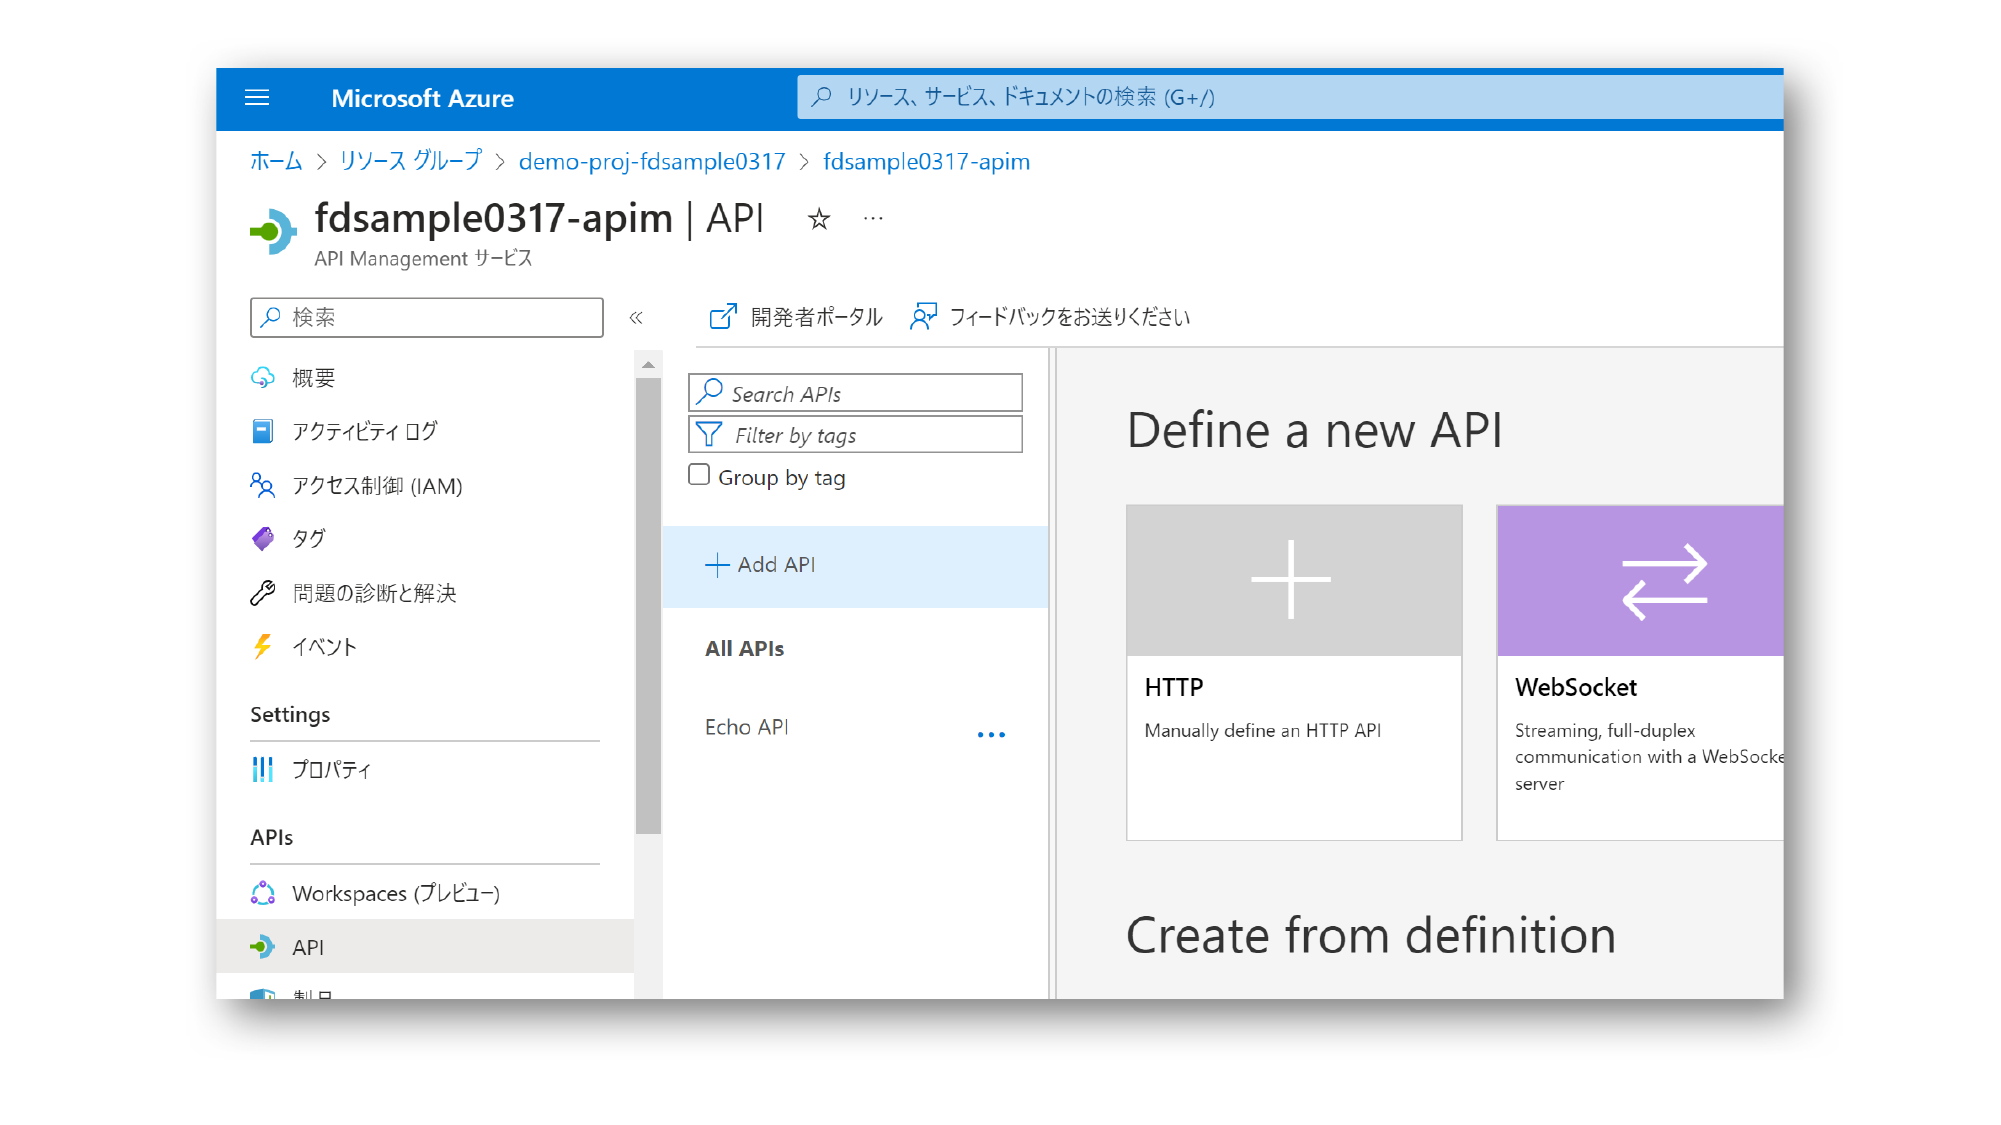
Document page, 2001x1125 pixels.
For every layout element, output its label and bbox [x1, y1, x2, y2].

picture [216, 68, 1784, 999]
